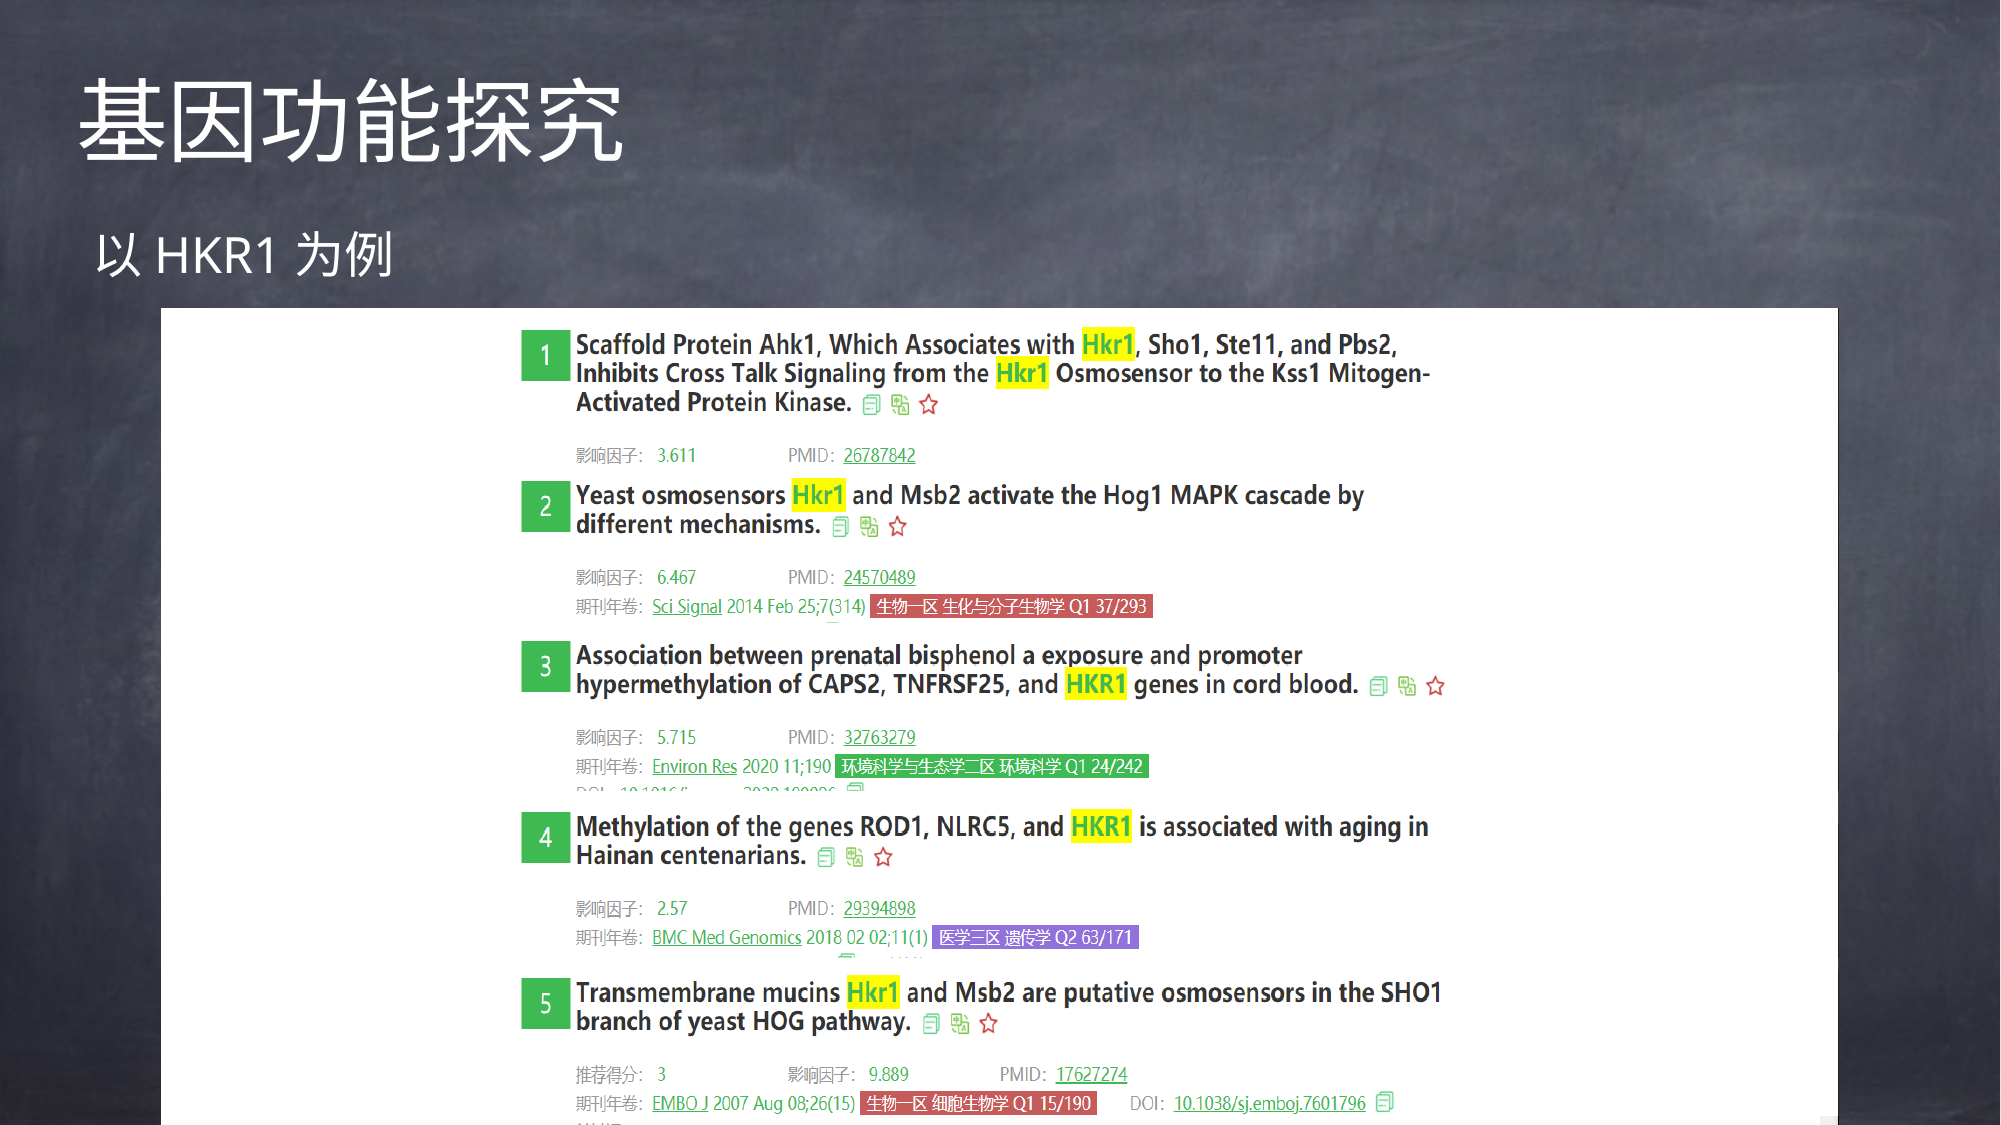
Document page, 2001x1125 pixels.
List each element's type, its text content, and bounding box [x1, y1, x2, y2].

picture [0, 0, 2001, 1125]
text_box 基因功能探究 [61, 55, 665, 181]
text_box 以HKR1为例 [77, 216, 415, 292]
